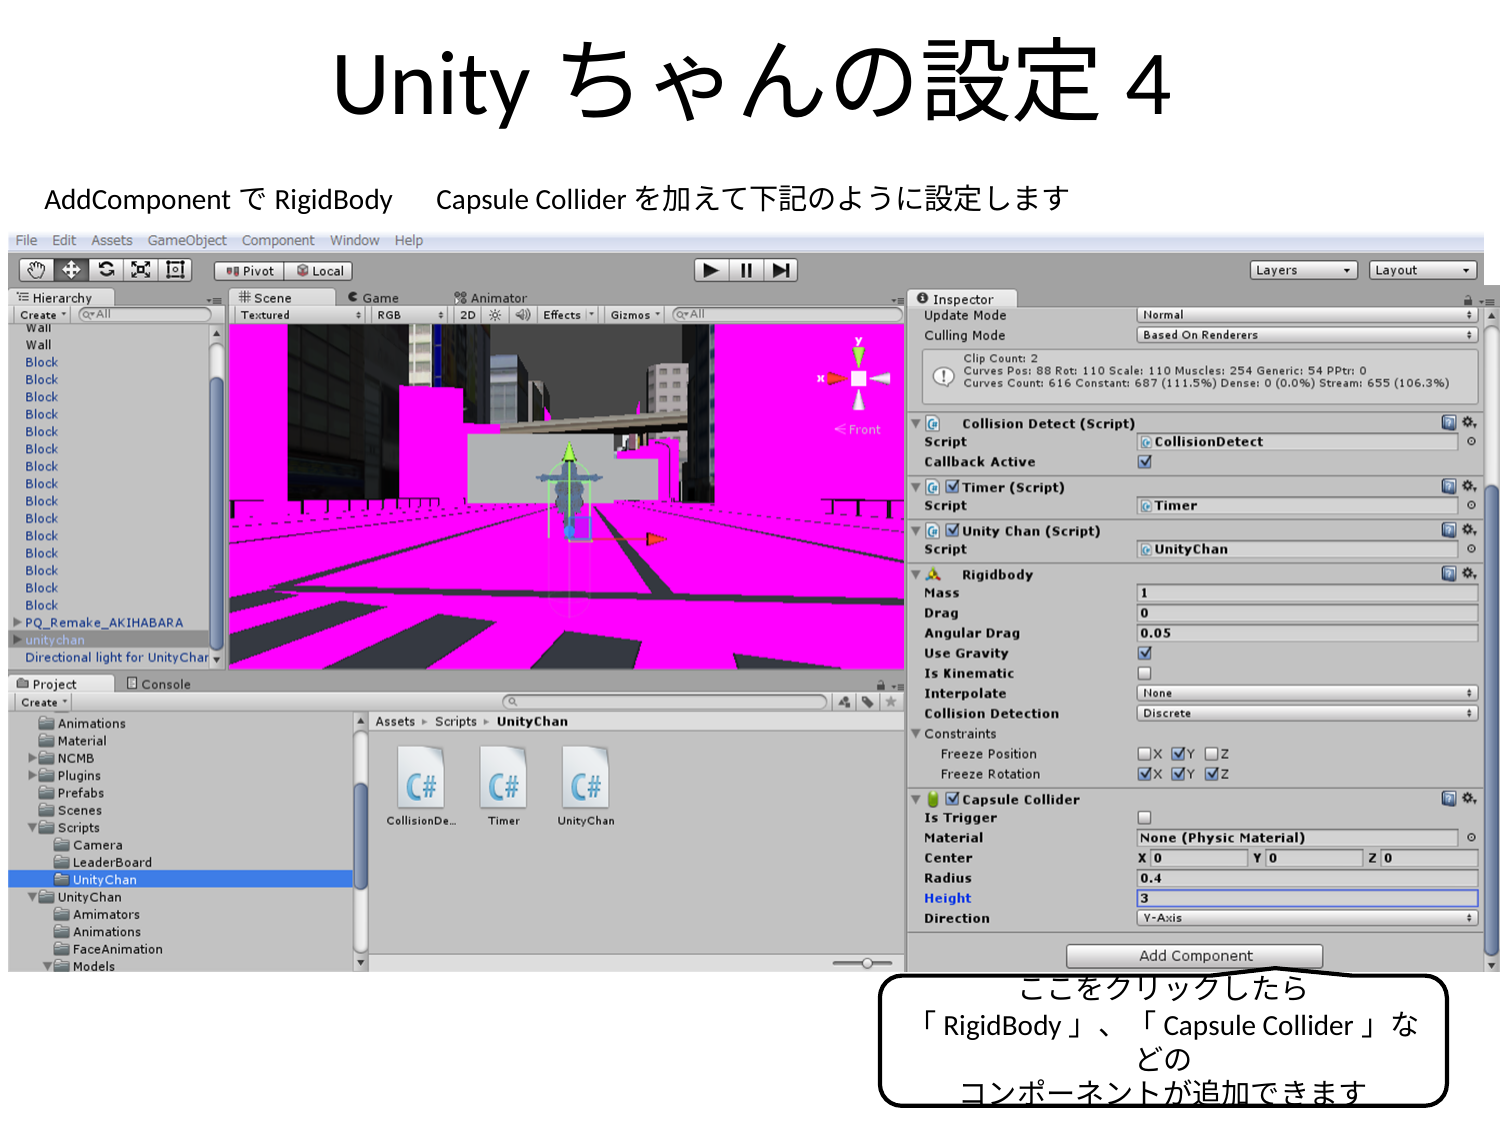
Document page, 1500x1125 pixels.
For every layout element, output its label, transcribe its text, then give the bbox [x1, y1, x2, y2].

list AddComponentでRigidBody Capsule Colliderを加えて下記のように設定します [29, 172, 1427, 230]
picture [7, 231, 1500, 972]
text_box ここをクリックしたら 「RigidBody」、「Capsule Collider」などの コンポーネントが追加できます [877, 980, 1450, 1108]
title Unityちゃんの設定4 [76, 7, 1427, 149]
